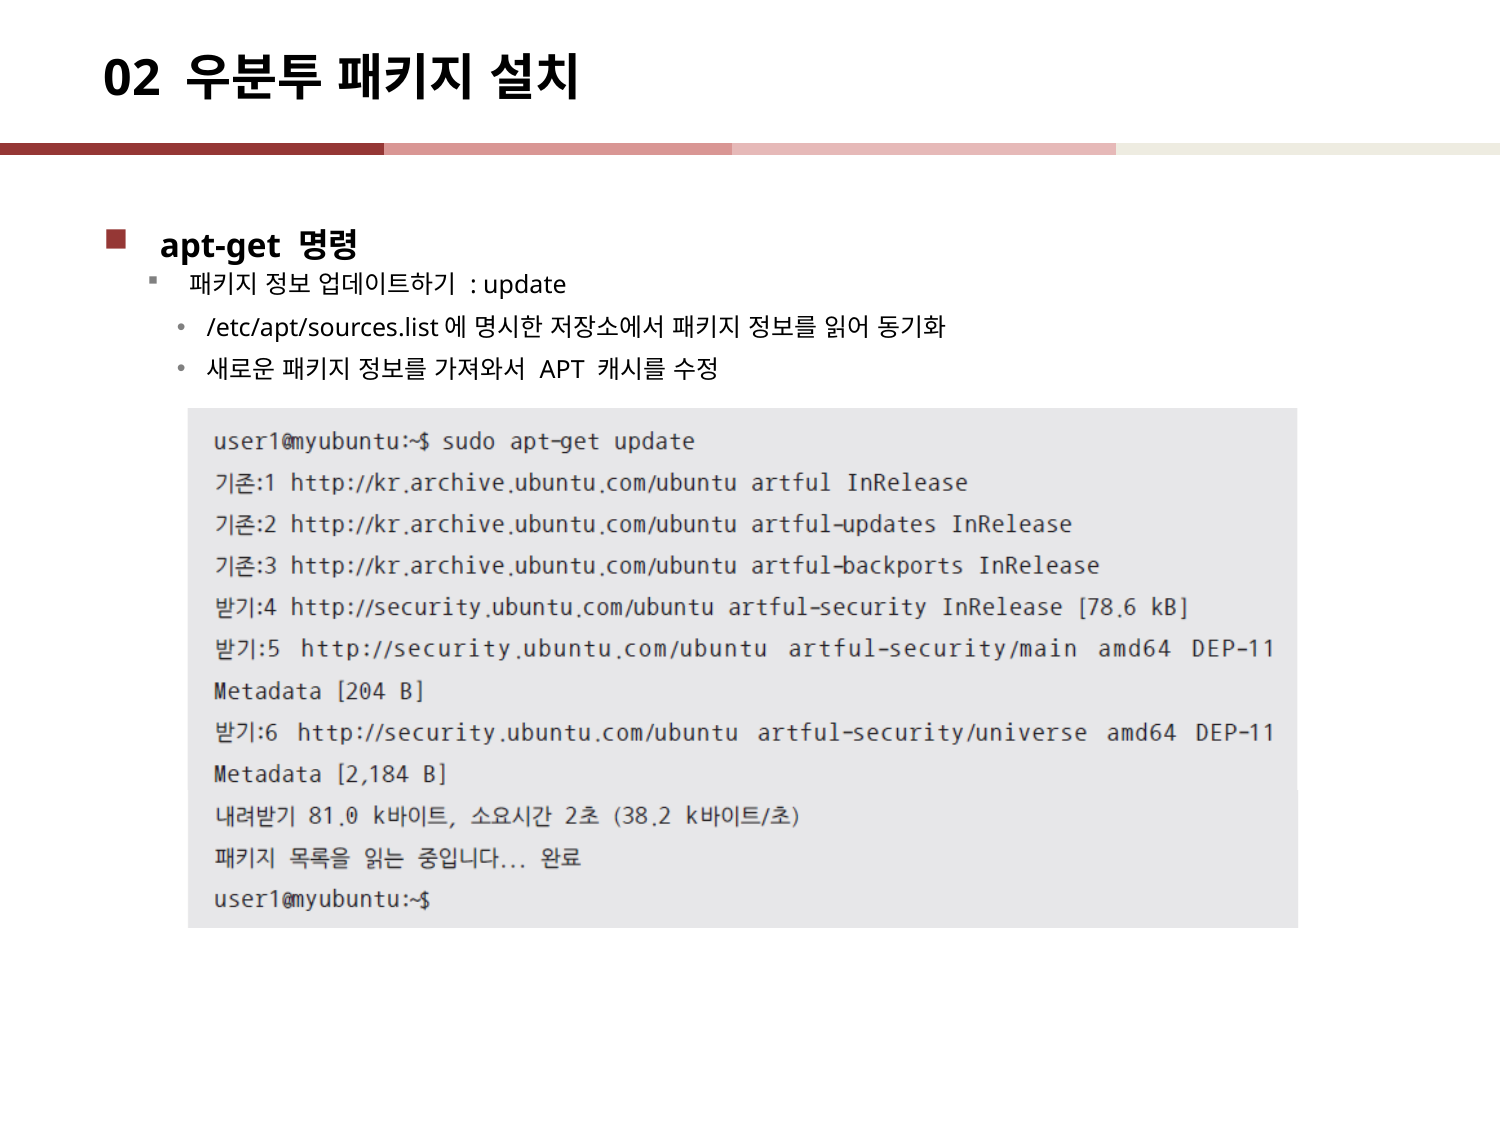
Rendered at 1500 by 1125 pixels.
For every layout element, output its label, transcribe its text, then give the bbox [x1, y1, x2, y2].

list apt-get 명령 패키지 정보 업데이트하기 : update /etc/apt/sources.list에 명시한 저장소에서 패키지 정보를 읽어 동기화 새로운 패키지 정보를 가져와서 APT 캐시를 수정 [88, 196, 1459, 1083]
title 02 우분투 패키지 설치 [88, 30, 1330, 121]
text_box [182, 408, 1306, 929]
